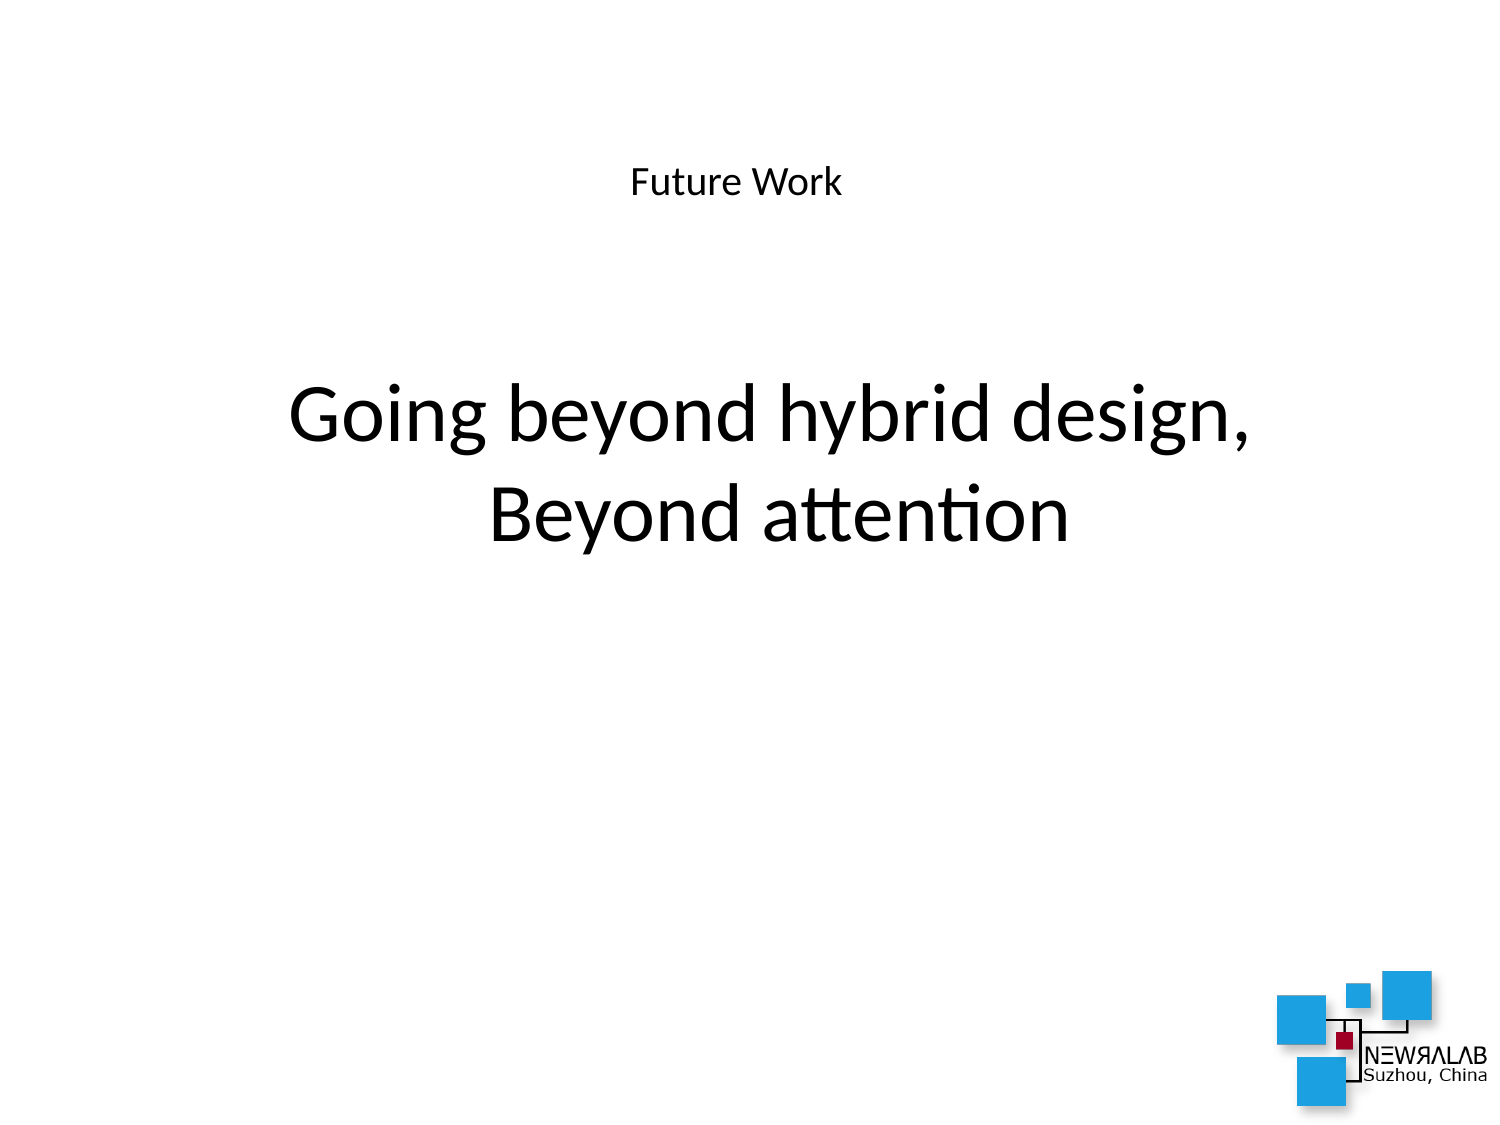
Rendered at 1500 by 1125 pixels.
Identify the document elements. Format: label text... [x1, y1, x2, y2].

picture [1267, 960, 1500, 1125]
title Future Work [61, 123, 1412, 235]
text_box Going beyond hybrid design, Beyond attention [128, 350, 1432, 566]
